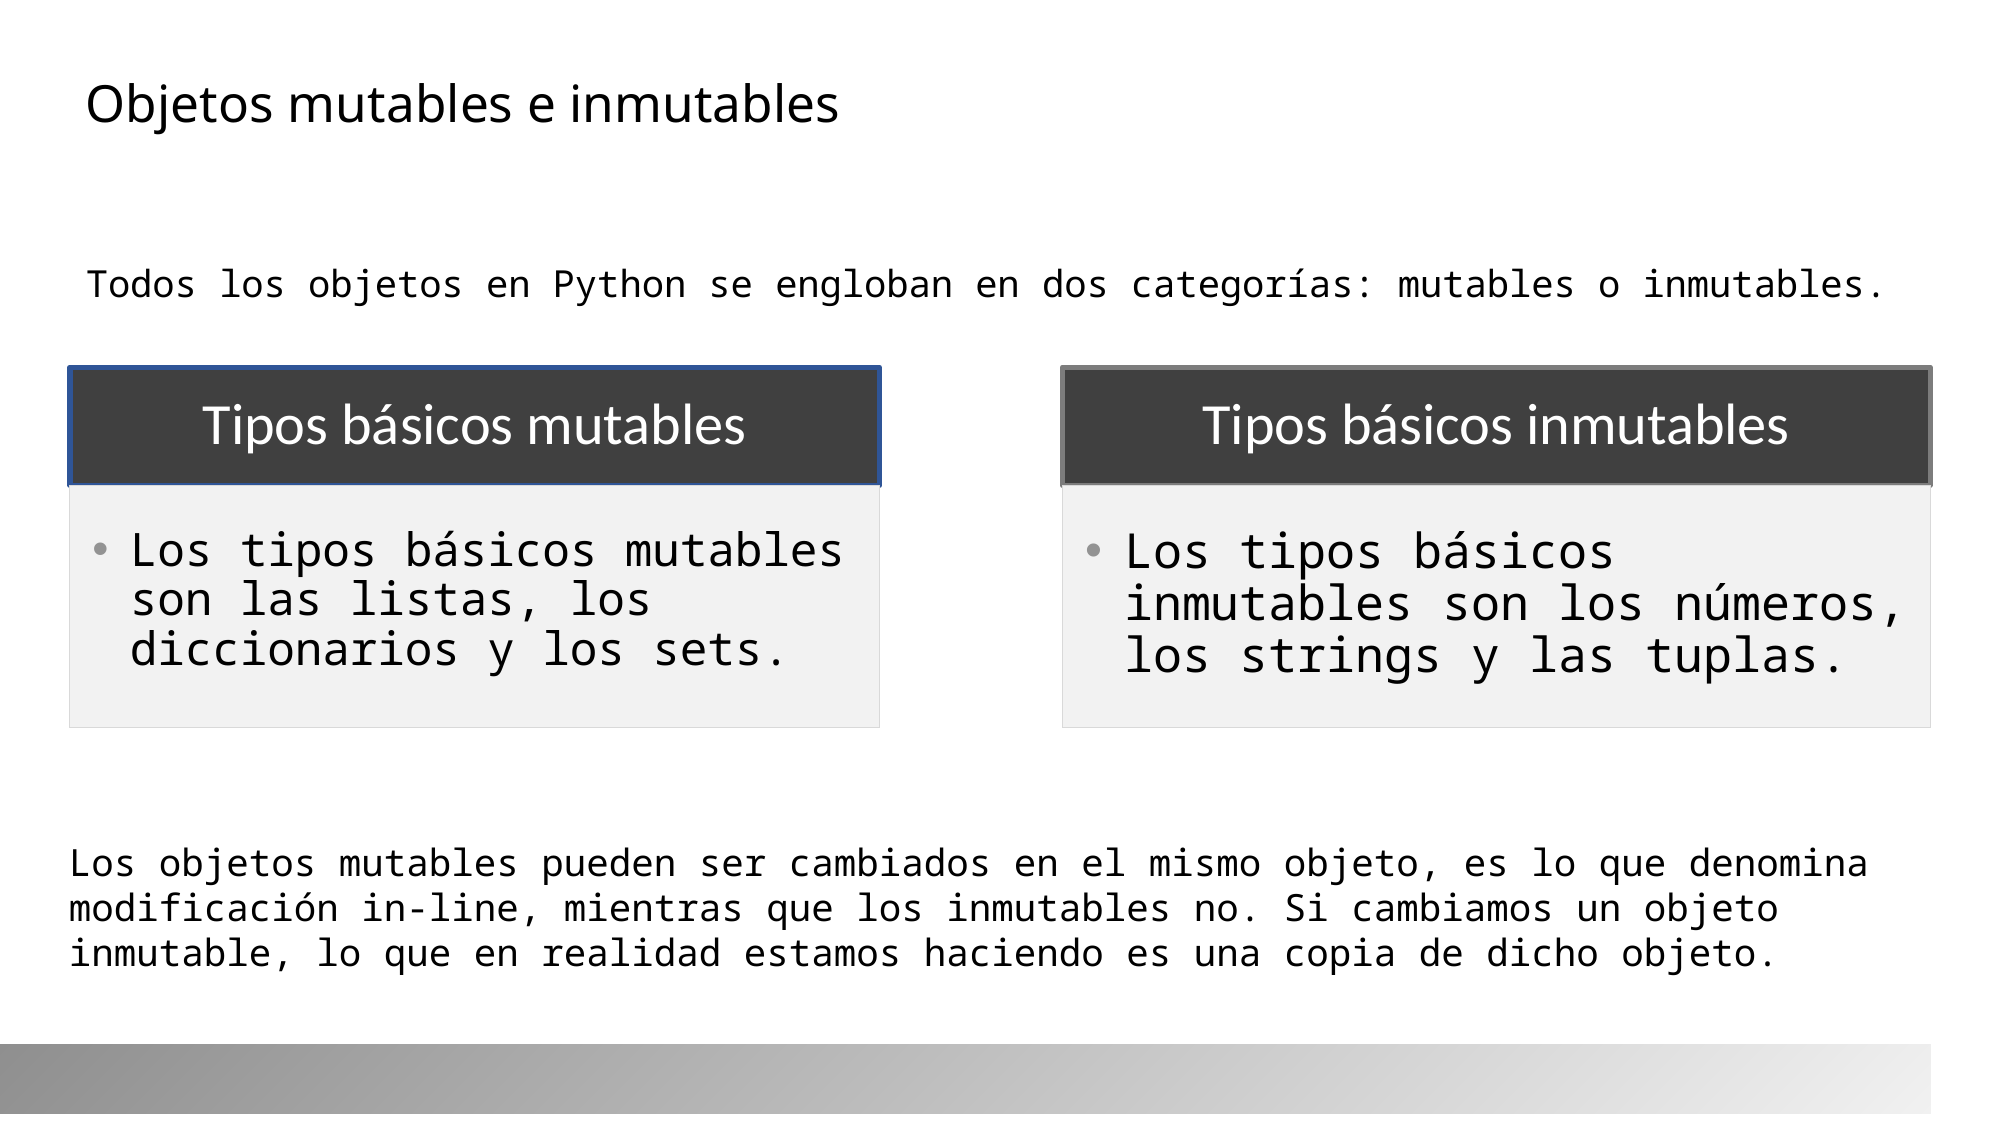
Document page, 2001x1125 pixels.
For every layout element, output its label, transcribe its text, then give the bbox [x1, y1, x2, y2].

list Tipos básicos inmutables [1060, 365, 1932, 488]
title Objetos mutables e inmutables [70, 70, 1932, 142]
list Los tipos básicos mutables son las listas, los diccionarios y los sets. [69, 485, 880, 728]
text_box Los objetos mutables pueden ser cambiados en el mismo objeto, es lo que denomina modificación in-line, mientras que los inmutables no. Si cambiamos un objeto inmutable, lo que en realidad estamos haciendo es una copia de dicho objeto. [69, 838, 1930, 1003]
list Tipos básicos mutables [68, 365, 882, 488]
list Todos los objetos en Python se engloban en dos categorías: mutables o inmutables. [70, 257, 1932, 317]
text_box [0, 1043, 1932, 1114]
list Los tipos básicos inmutables son los números, los strings y las tuplas. [1062, 485, 1931, 728]
